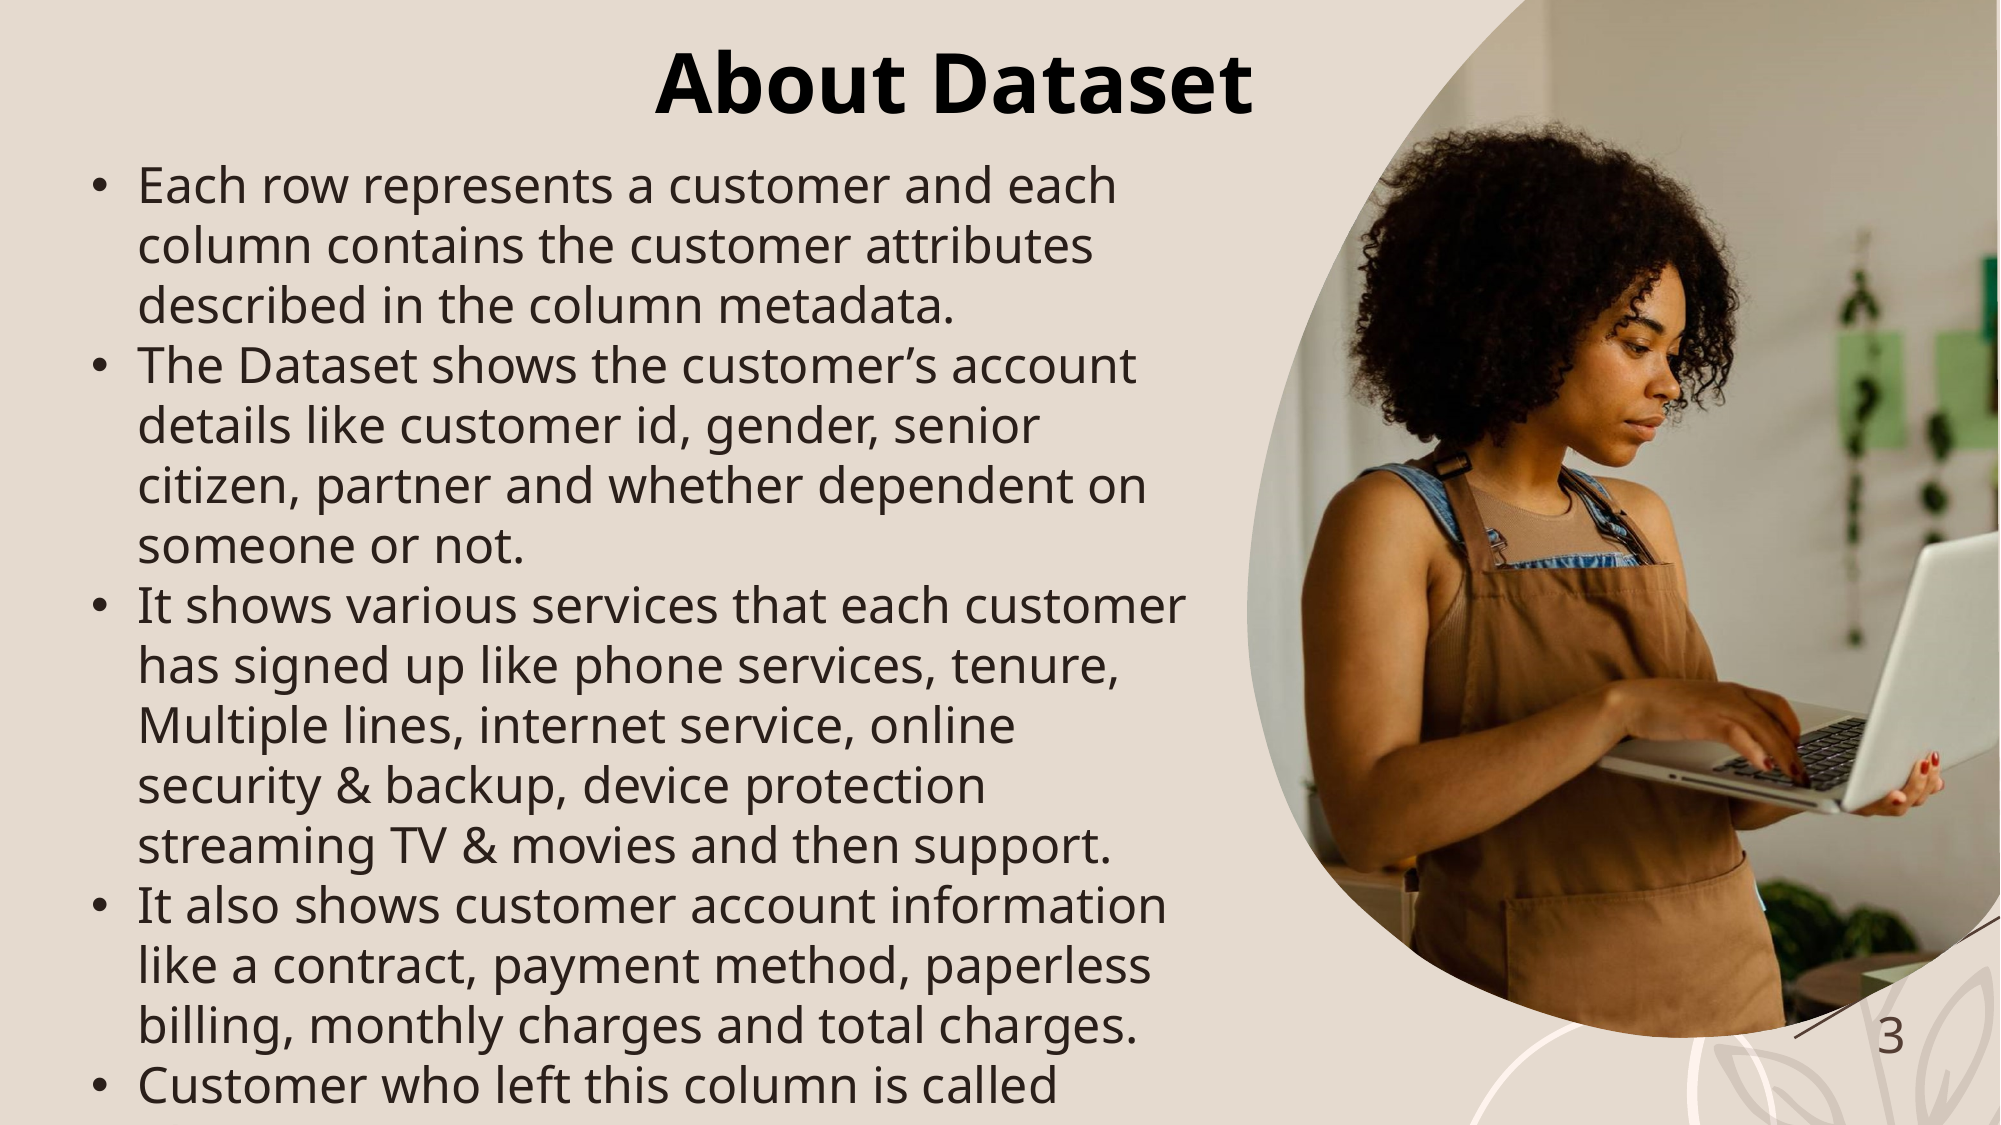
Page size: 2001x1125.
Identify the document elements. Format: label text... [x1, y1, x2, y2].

picture [1247, 0, 2000, 1038]
text_box About Dataset [105, 33, 1247, 184]
text_box Each row represents a customer and each column contains the customer attributes described in the column metadata. The Dataset shows the customer’s account details like customer id, gender, senior citizen, partner and whether dependent on someone or not. It shows various services that each customer has signed up like phone services, tenure, Multiple lines, internet service, online security & backup, device protection streaming TV & movies and then support. It also shows customer account information like a contract, payment method, paperless billing, monthly charges and total charges. Customer who left this column is called Churn. [76, 146, 1219, 1125]
slide_number 3 [1862, 1038, 1971, 1112]
